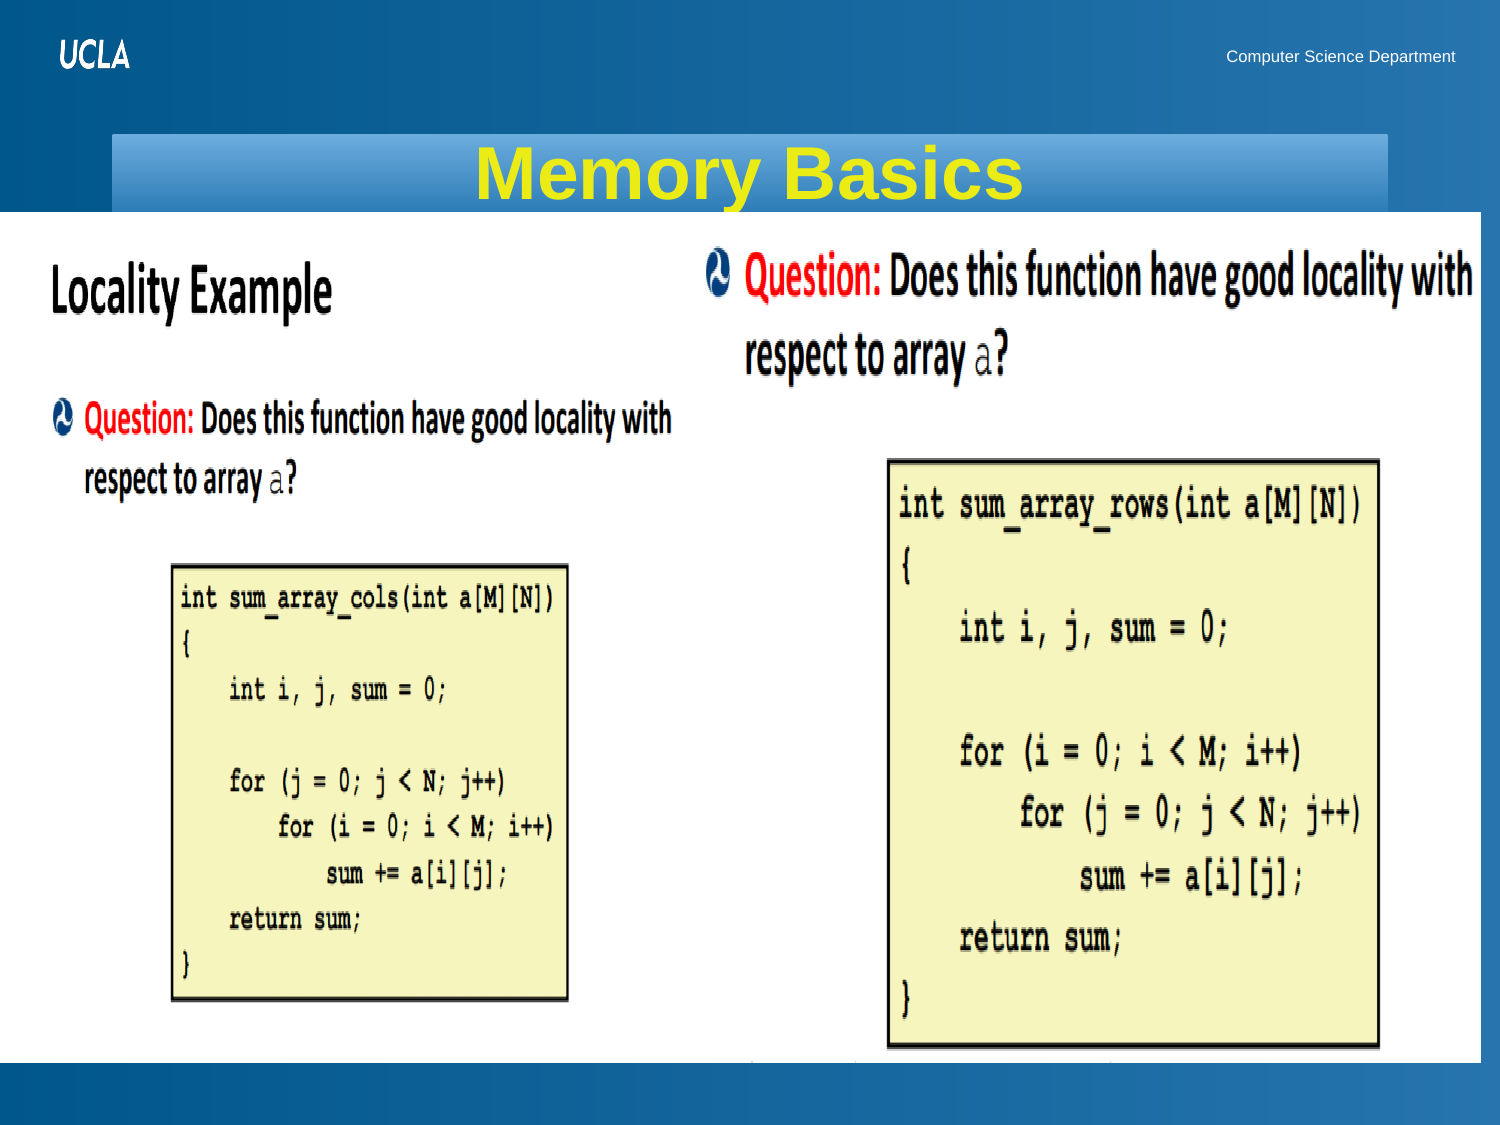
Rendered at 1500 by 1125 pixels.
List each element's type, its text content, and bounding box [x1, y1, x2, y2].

picture [60, 38, 130, 69]
title Memory Basics [112, 134, 1388, 212]
picture [0, 212, 1481, 1063]
